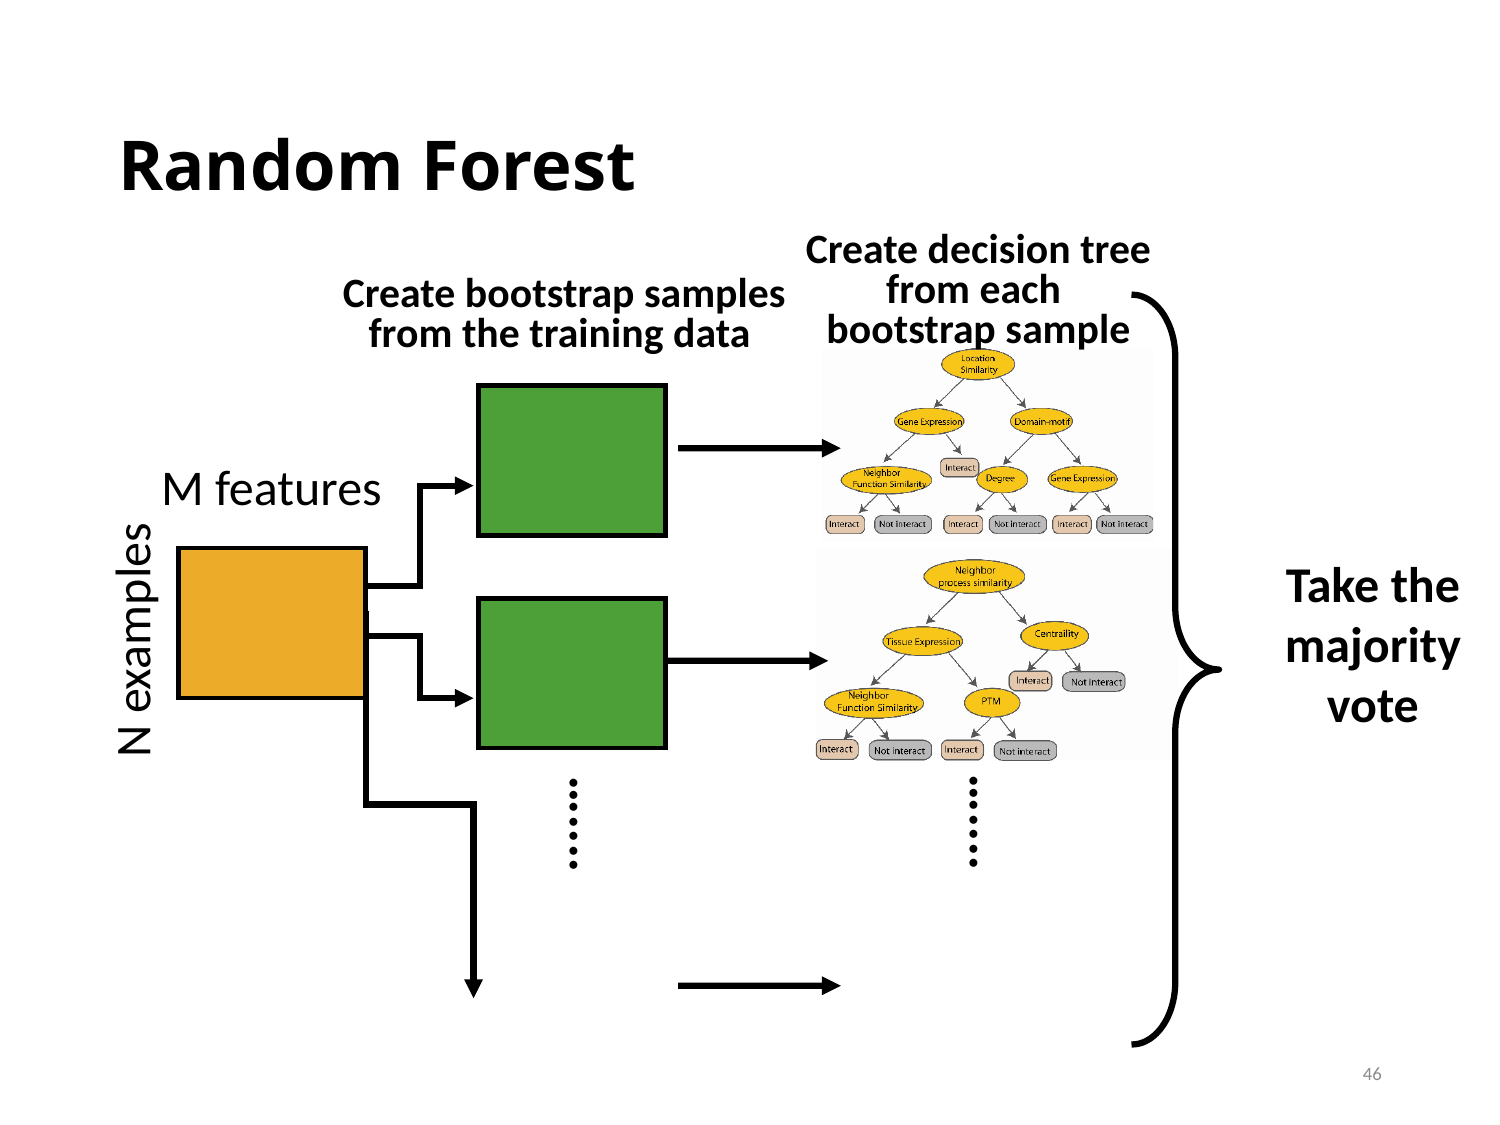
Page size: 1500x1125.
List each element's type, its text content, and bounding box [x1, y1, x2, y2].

title Random Forest [103, 59, 1397, 278]
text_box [93, 348, 1179, 999]
text_box Take the majority vote [1241, 544, 1500, 740]
text_box Create decision tree from each bootstrap sample [790, 224, 1167, 348]
slide_number 46 [1059, 1042, 1397, 1103]
text_box [1179, 632, 1220, 707]
text_box Create bootstrap samples from the training data [327, 267, 801, 348]
text_box [1167, 320, 1175, 348]
text_box [1131, 999, 1174, 1042]
